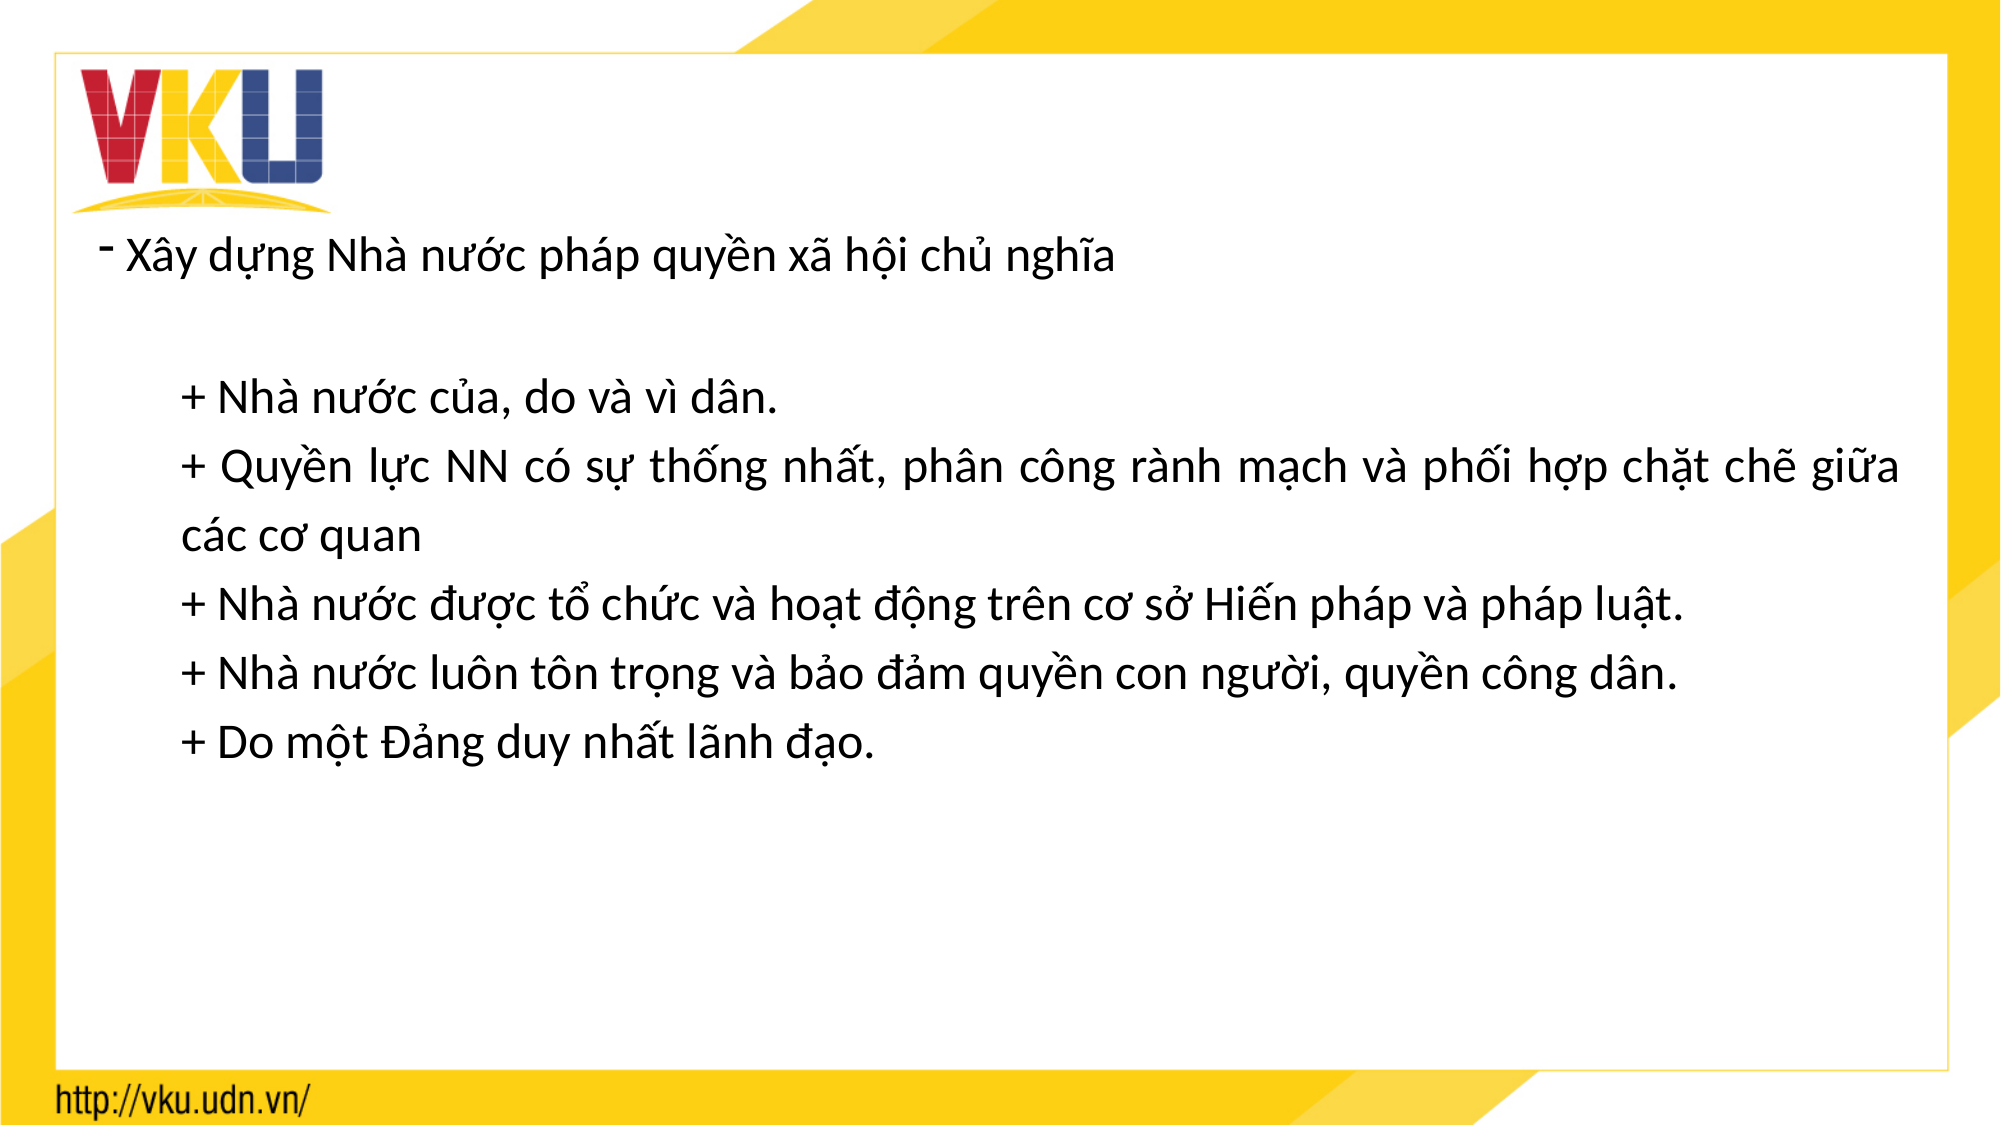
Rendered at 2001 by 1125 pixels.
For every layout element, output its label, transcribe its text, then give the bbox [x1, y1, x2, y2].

text_box Xây dựng Nhà nước pháp quyền xã hội chủ nghĩa [83, 204, 1900, 289]
text_box + Nhà nước của, do và vì dân. + Quyền lực NN có sự thống nhất, phân công rành mạch và phối hợp chặt chẽ giữa các cơ quan + Nhà nước được tổ chức và hoạt động trên cơ sở Hiến pháp và pháp luật. + Nhà nước luôn tôn trọng và bảo đảm quyền con người, quyền công dân. + Do một Đảng duy nhất lãnh đạo. [166, 347, 1917, 845]
picture [0, 0, 2001, 1125]
